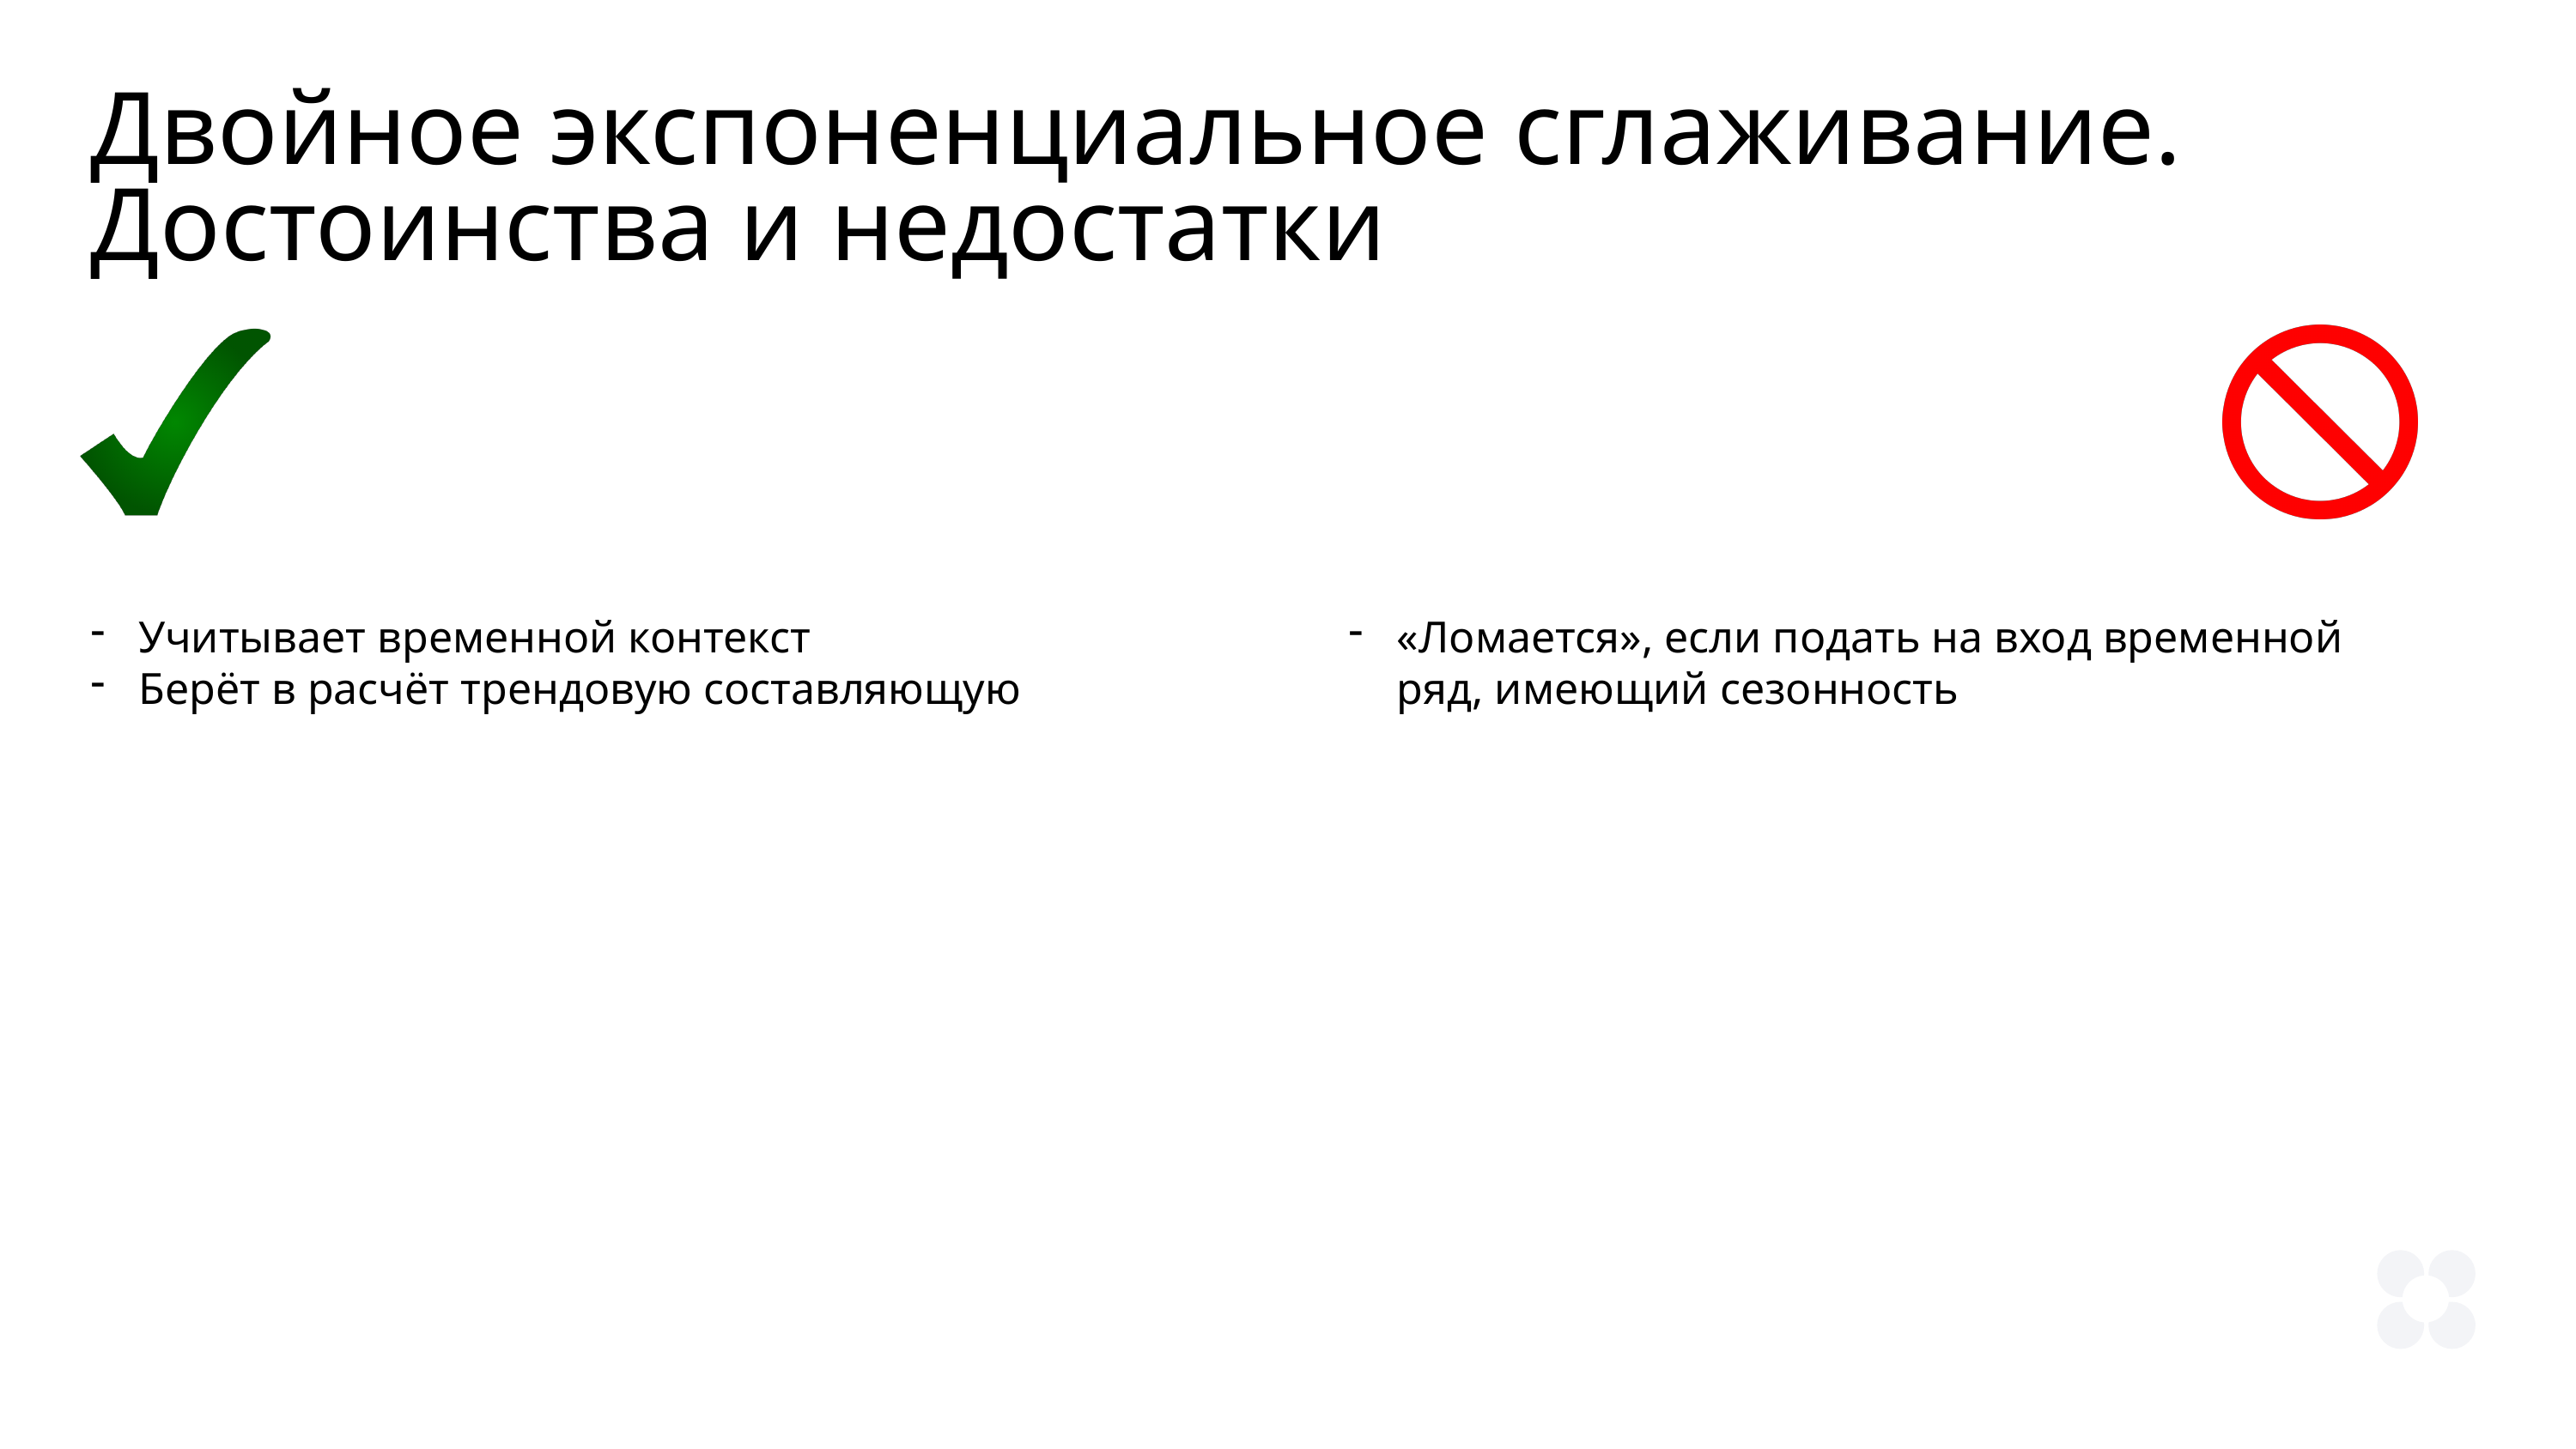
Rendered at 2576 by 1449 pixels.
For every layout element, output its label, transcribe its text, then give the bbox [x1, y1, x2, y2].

text_box «Ломается», если подать на вход временной ряд, имеющий сезонность [1335, 597, 2418, 724]
picture [2222, 324, 2418, 520]
text_box Учитывает временной контекст Берёт в расчёт трендовую составляющую [77, 597, 1160, 815]
picture [77, 324, 273, 520]
text_box Двойное экспоненциальное сглаживание. Достоинства и недостатки [77, 75, 2418, 294]
